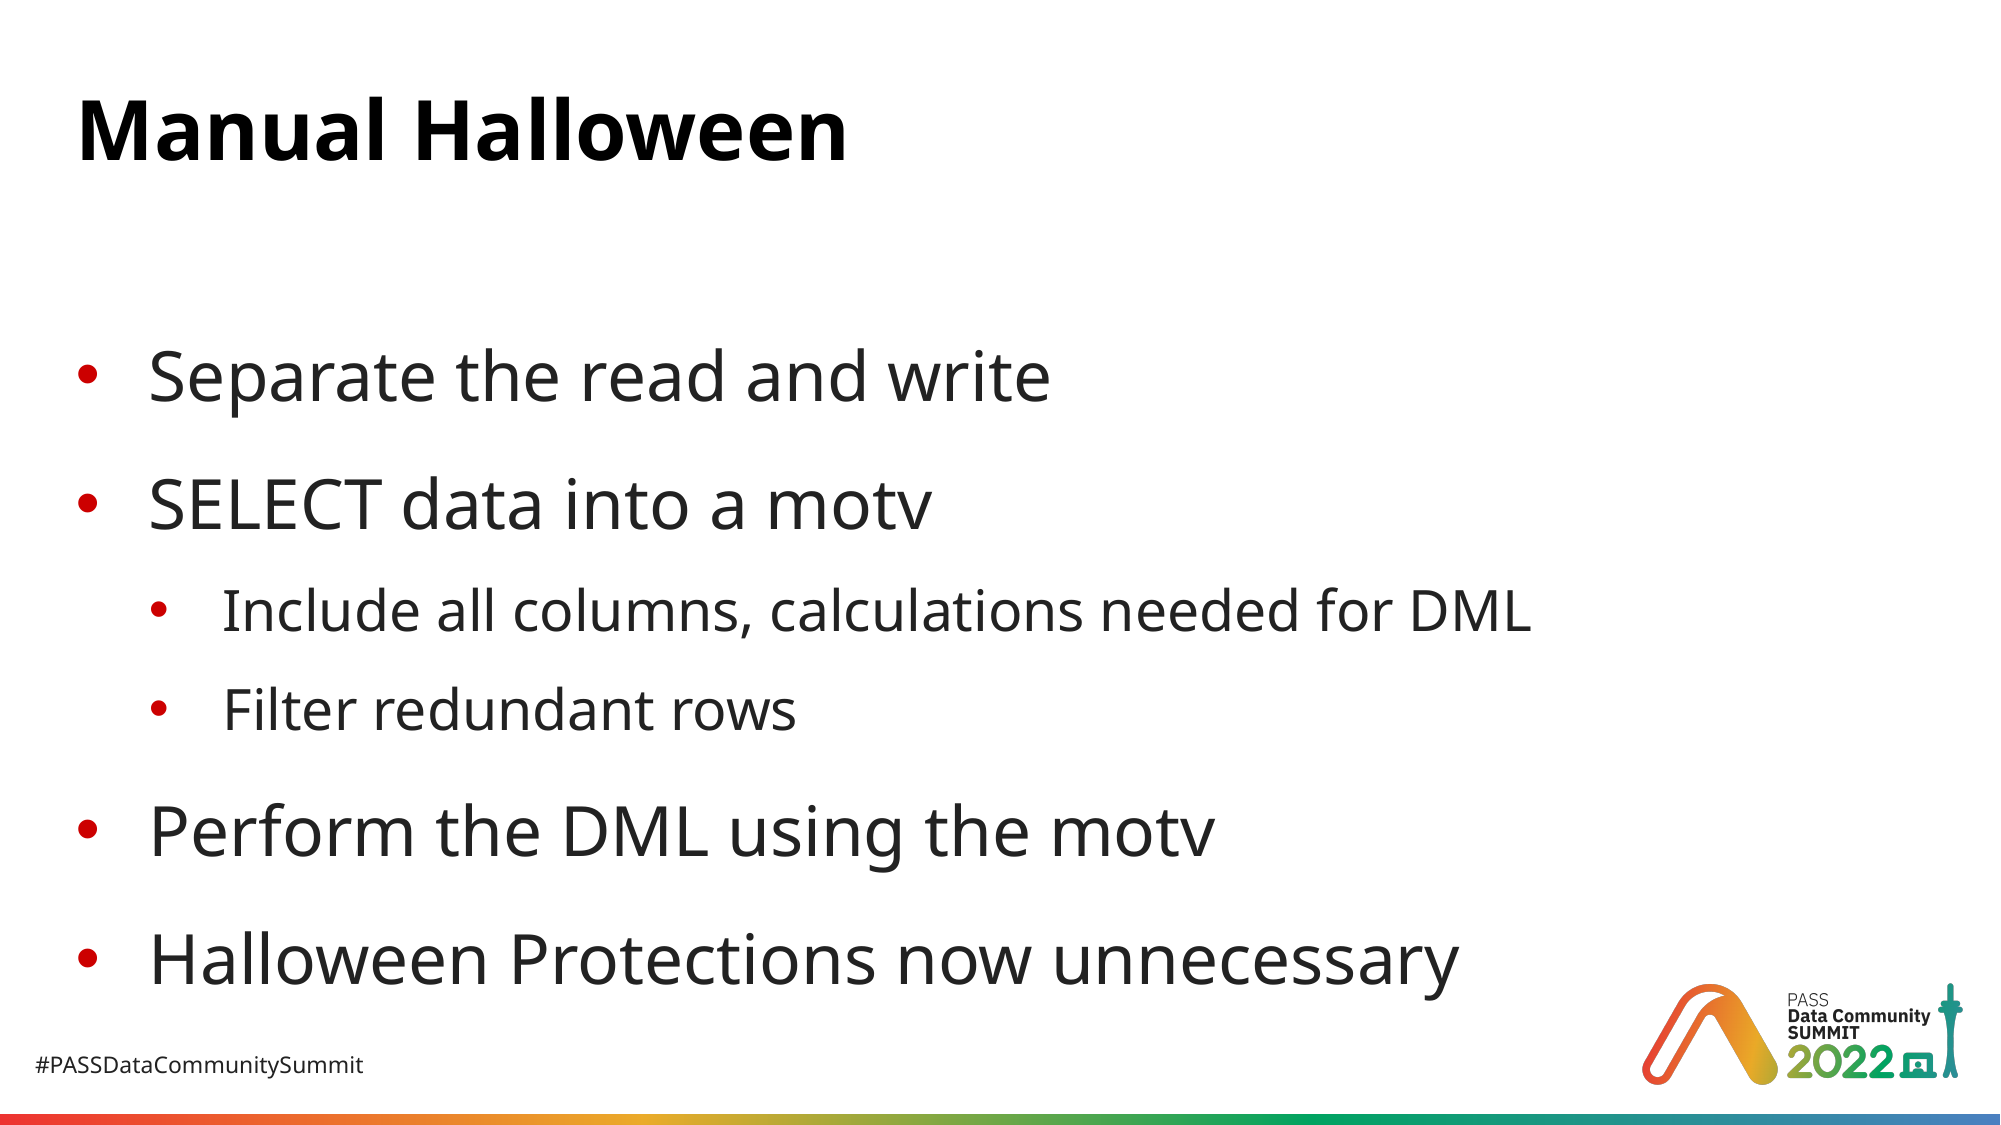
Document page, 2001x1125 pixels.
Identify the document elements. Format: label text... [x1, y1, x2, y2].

picture [0, 1114, 2000, 1125]
list Separate the read and write SELECT data into a motv Include all columns, calculations needed for DML Filter redundant rows Perform the DML using the motv Halloween Protections now unnecessary [60, 299, 1786, 1014]
title Manual Halloween [60, 80, 1606, 299]
picture [1642, 983, 1963, 1085]
